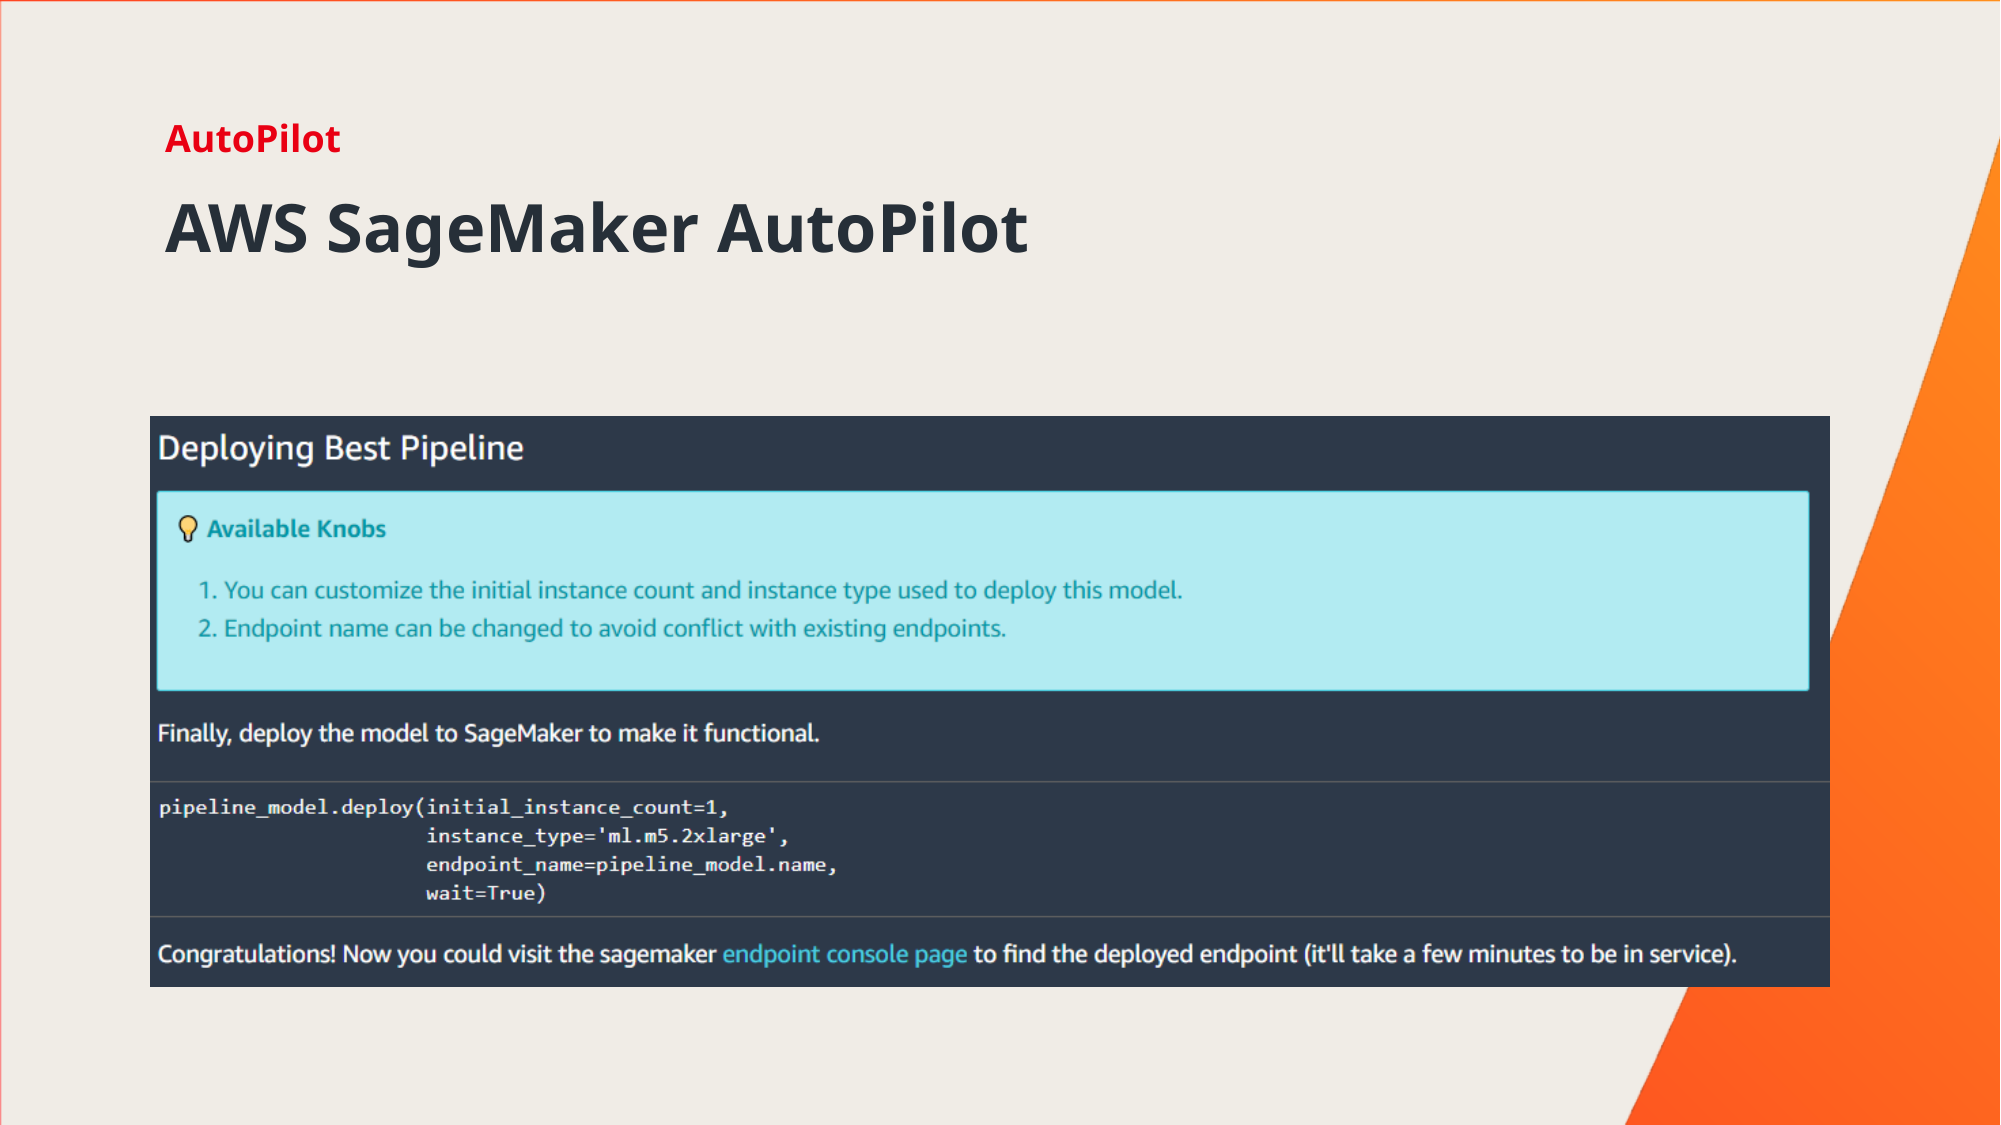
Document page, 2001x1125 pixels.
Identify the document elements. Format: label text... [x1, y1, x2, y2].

list AutoPilot [150, 112, 1611, 170]
title AWS SageMaker AutoPilot [150, 187, 1611, 279]
picture [3, 2, 2000, 1125]
